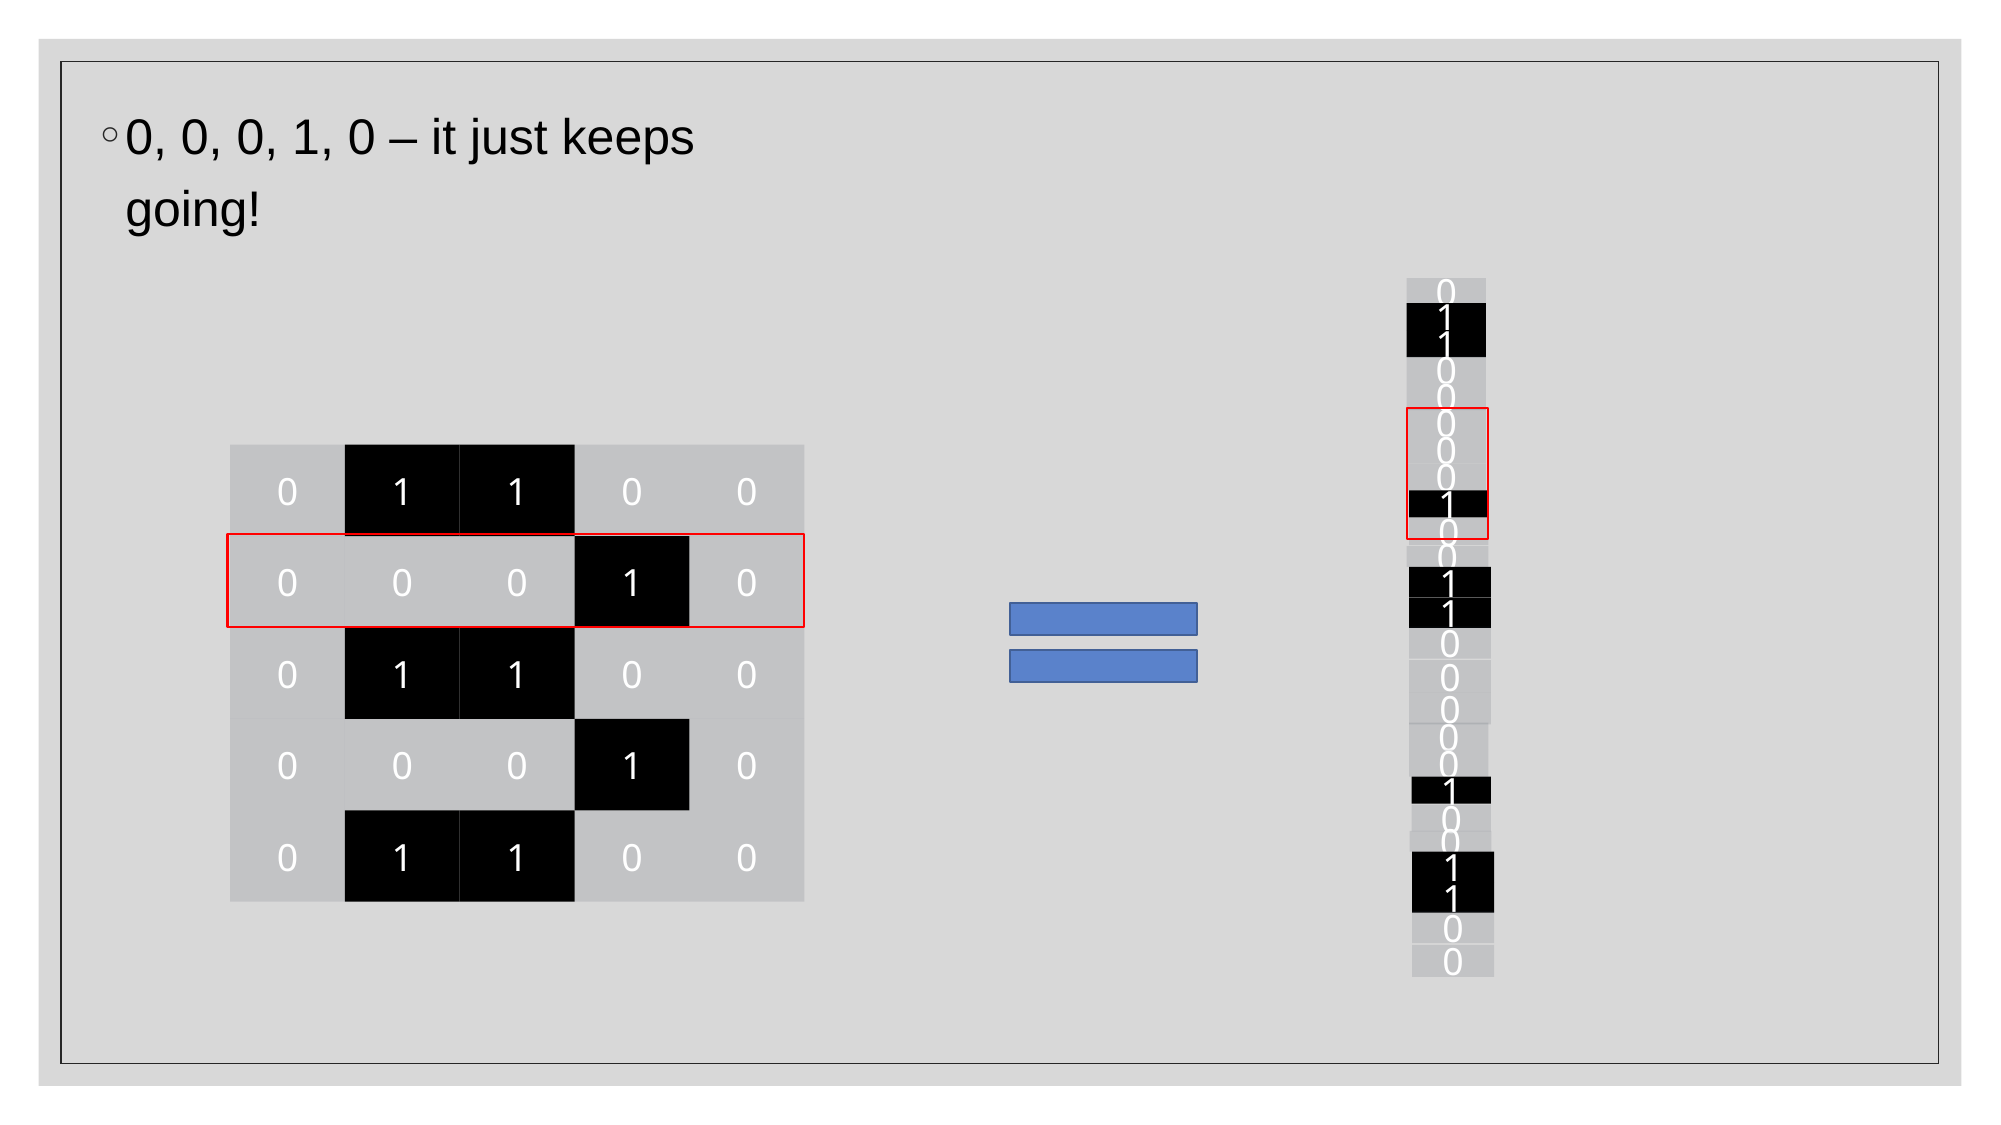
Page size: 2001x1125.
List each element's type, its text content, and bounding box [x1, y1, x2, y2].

text_box [1009, 649, 1198, 683]
list 0, 0, 0, 1, 0 – it just keeps going! [80, 84, 843, 717]
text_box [230, 444, 805, 902]
text_box [1009, 602, 1198, 636]
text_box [1406, 278, 1495, 977]
